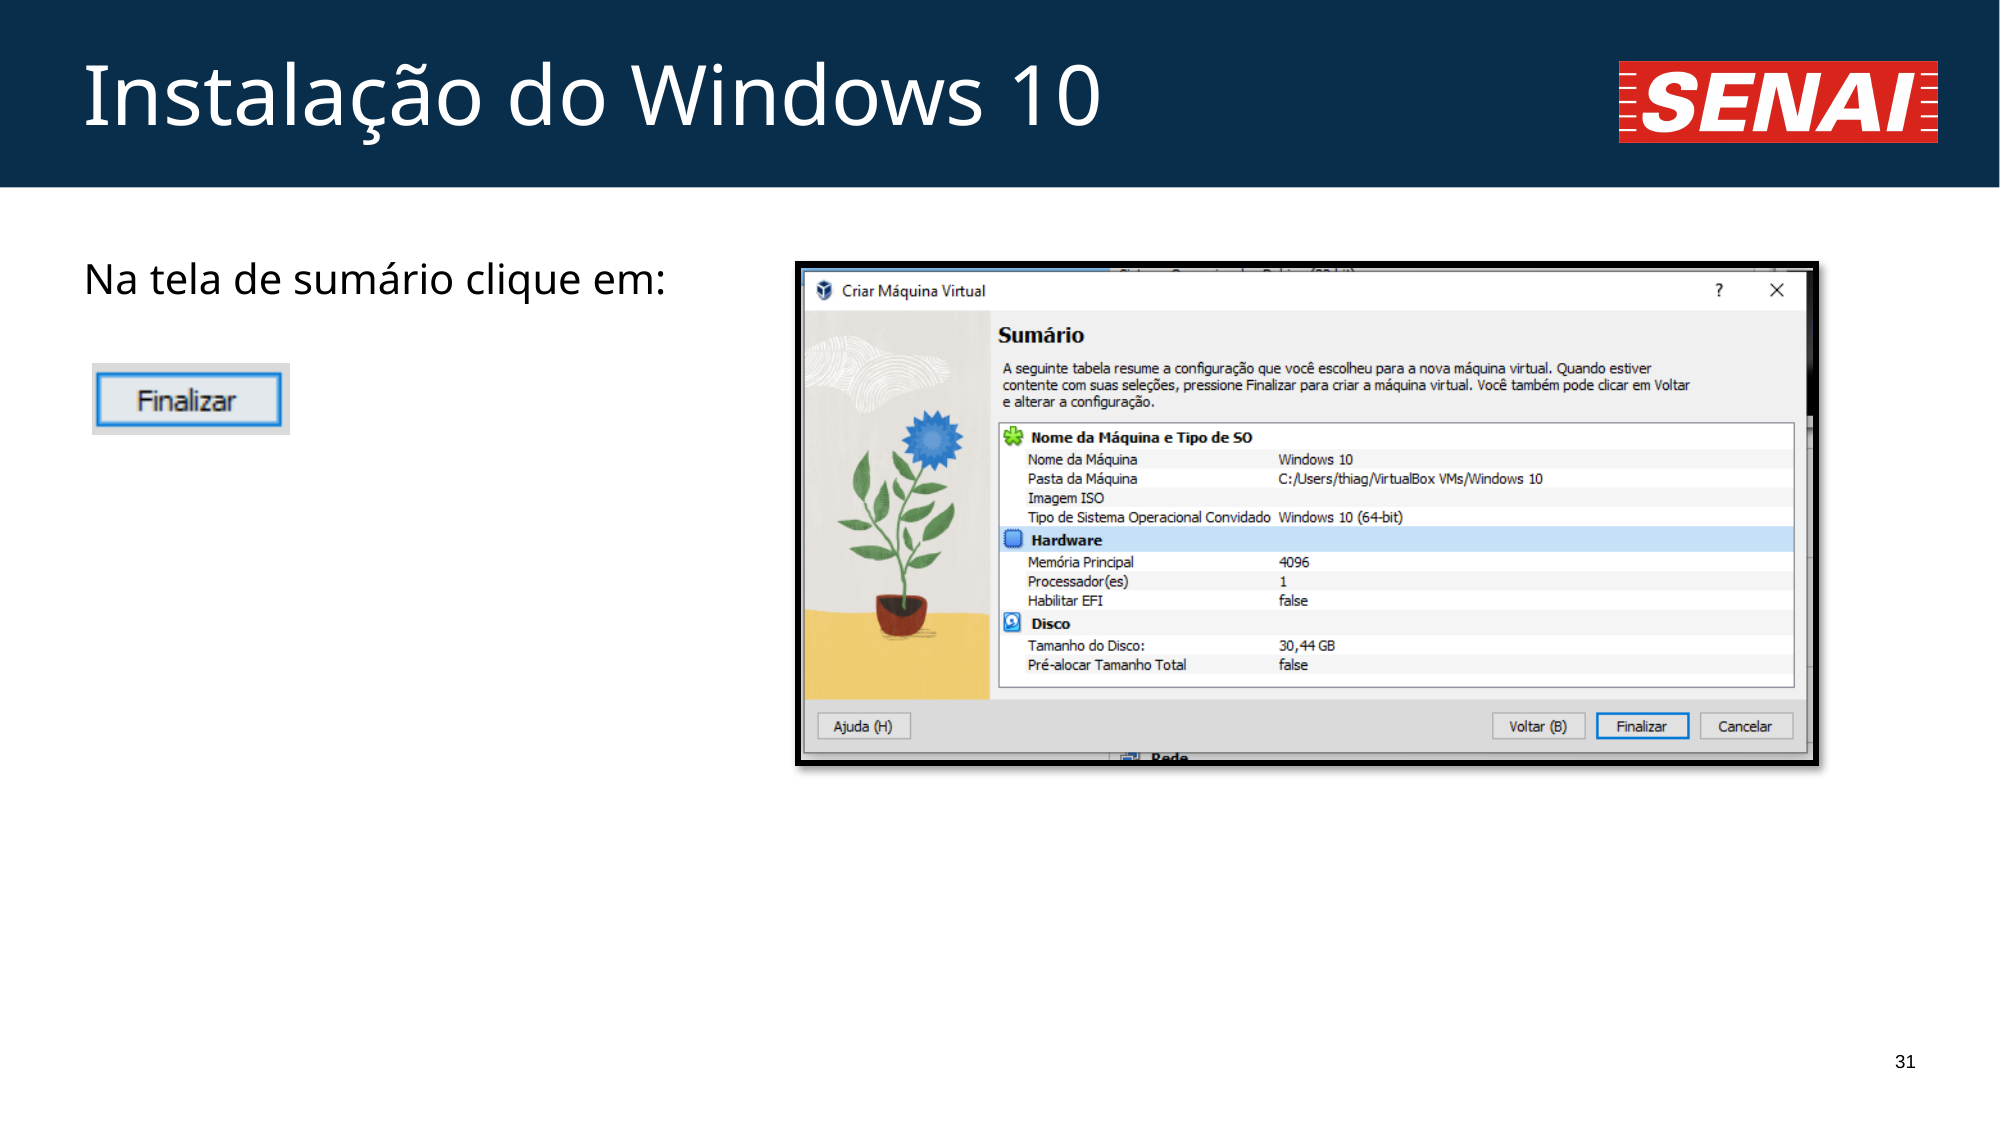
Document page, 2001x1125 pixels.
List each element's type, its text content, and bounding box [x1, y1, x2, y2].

title Instalação do Windows 10 [68, 59, 1551, 138]
picture [91, 363, 290, 435]
text_box ‹#› [1481, 1042, 1932, 1103]
picture [800, 267, 1813, 761]
picture [1619, 61, 1938, 143]
text_box Na tela de sumário clique em: [68, 250, 802, 483]
